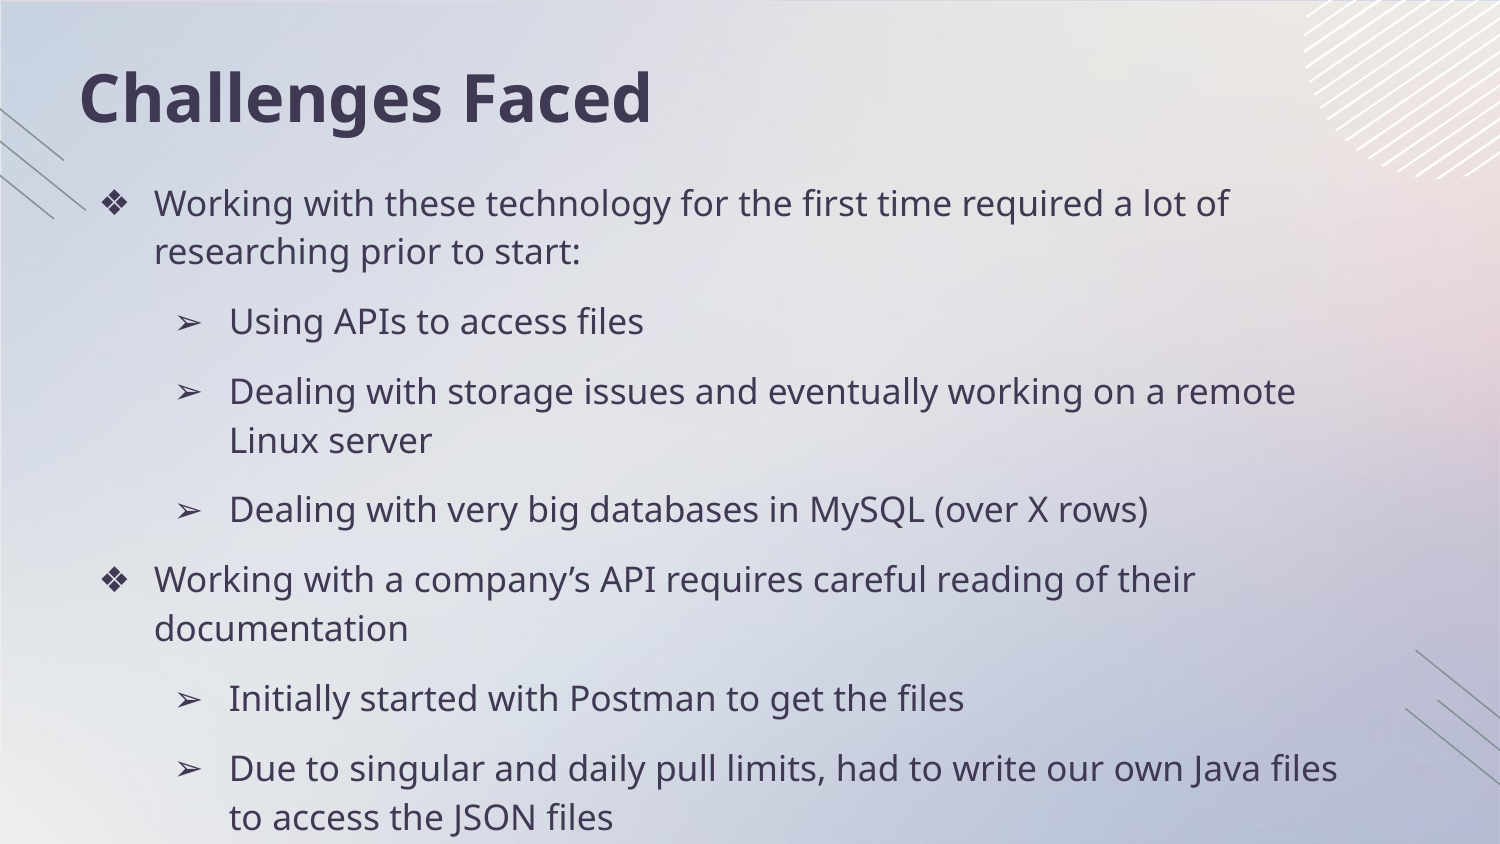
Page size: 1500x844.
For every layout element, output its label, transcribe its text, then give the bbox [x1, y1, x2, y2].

picture [2, 72, 1499, 844]
picture [2, 2, 1499, 159]
text_box Working with these technology for the first time required a lot of researching prior to start: Using APIs to access files Dealing with storage issues and eventually working on a remote Linux server Dealing with very big databases in MySQL (over X rows) Working with a company’s API requires careful reading of their documentation Initially started with Postman to get the files Due to singular and daily pull limits, had to write our own Java files to access the JSON files [63, 159, 1374, 778]
title Challenges Faced [63, 40, 896, 134]
picture [2, 113, 63, 190]
